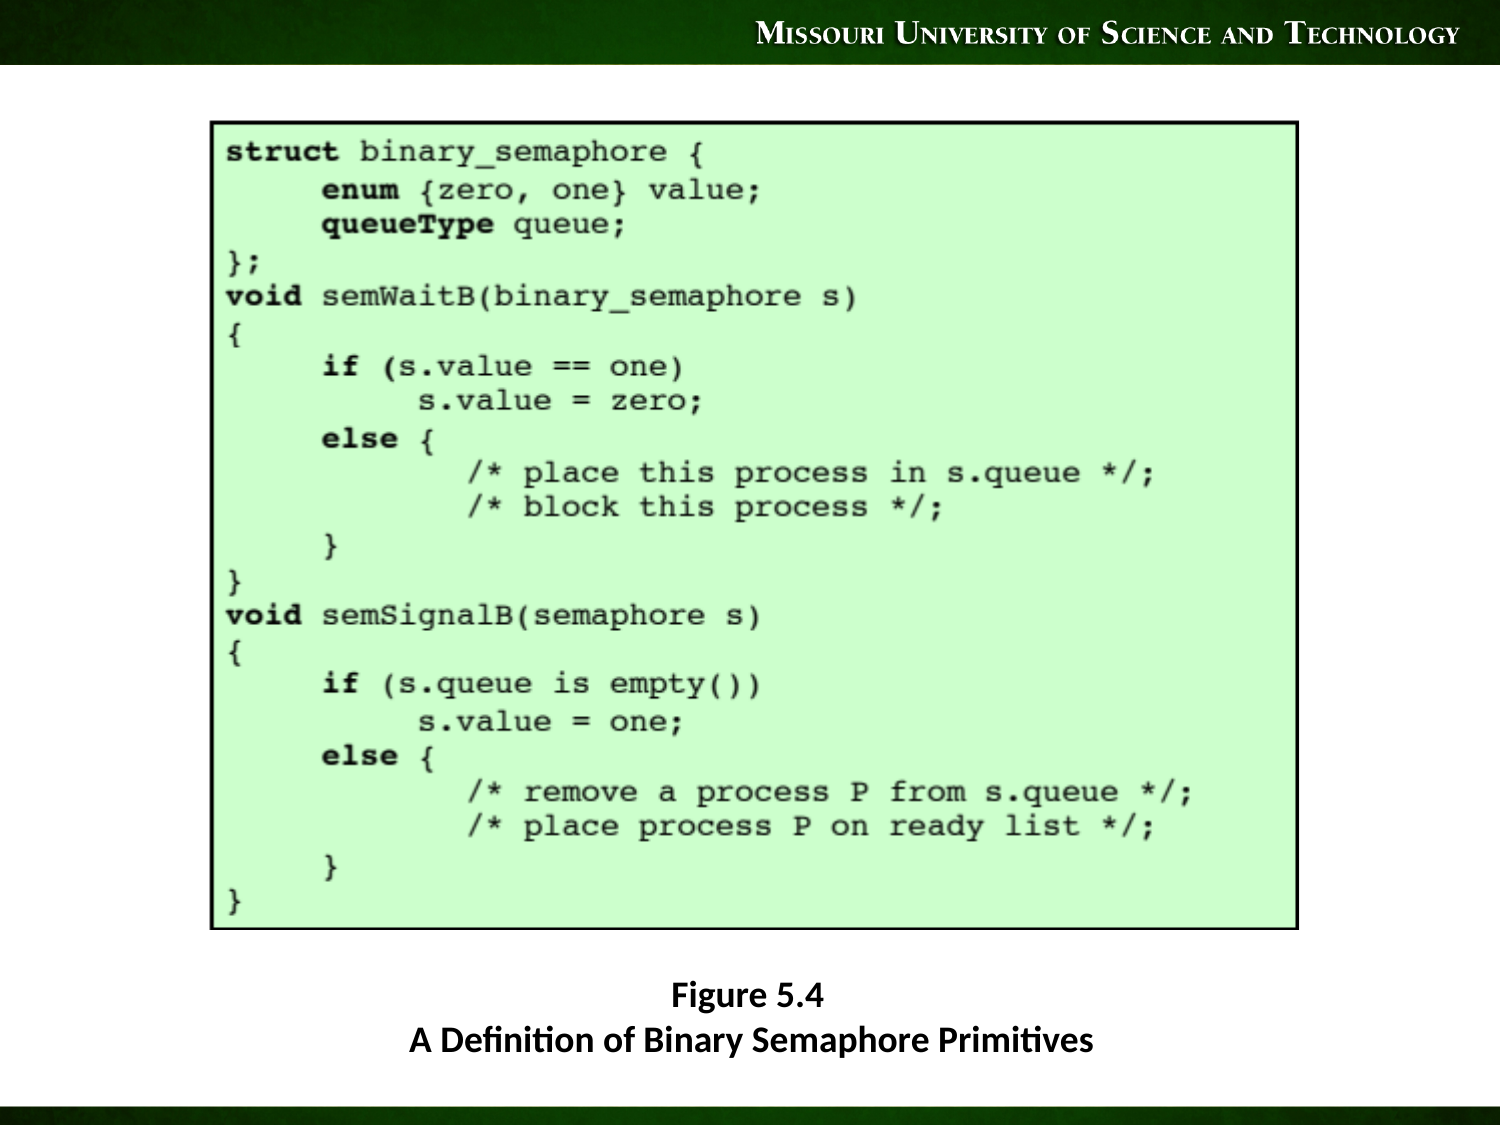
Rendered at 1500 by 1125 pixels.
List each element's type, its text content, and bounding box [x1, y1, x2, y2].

picture [0, 0, 1500, 1125]
text_box Figure 5.4 A Definition of Binary Semaphore Primitives [212, 962, 1300, 1068]
